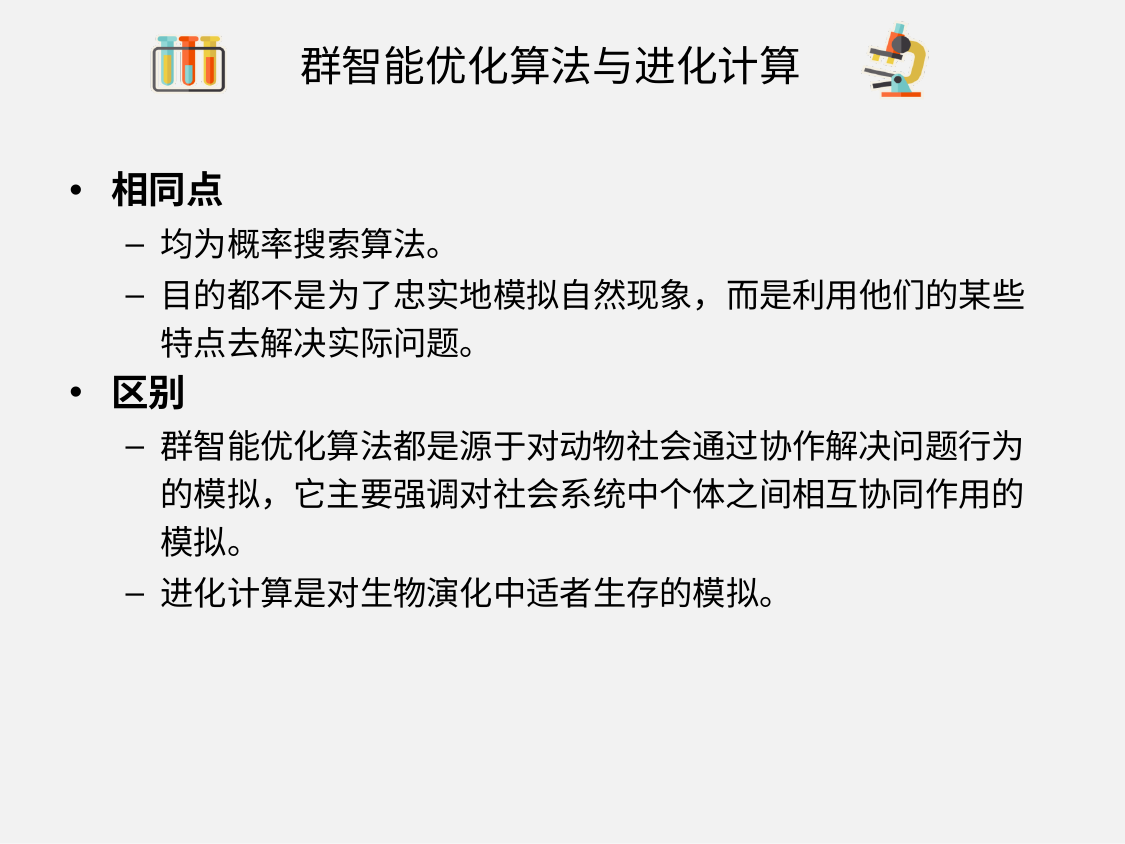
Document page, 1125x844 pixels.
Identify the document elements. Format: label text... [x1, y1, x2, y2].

picture [857, 20, 931, 106]
list 相同点 均为概率搜索算法。 目的都不是为了忠实地模拟自然现象，而是利用他们的某些特点去解决实际问题。 区别 群智能优化算法都是源于对动物社会通过协作解决问题行为的模拟，它主要强调对社会系统中个体之间相互协同作用的模拟。 进化计算是对生物演化中适者生存的模拟。 [54, 150, 1047, 724]
title 群智能优化算法与进化计算 [44, 32, 1057, 125]
picture [148, 31, 229, 95]
